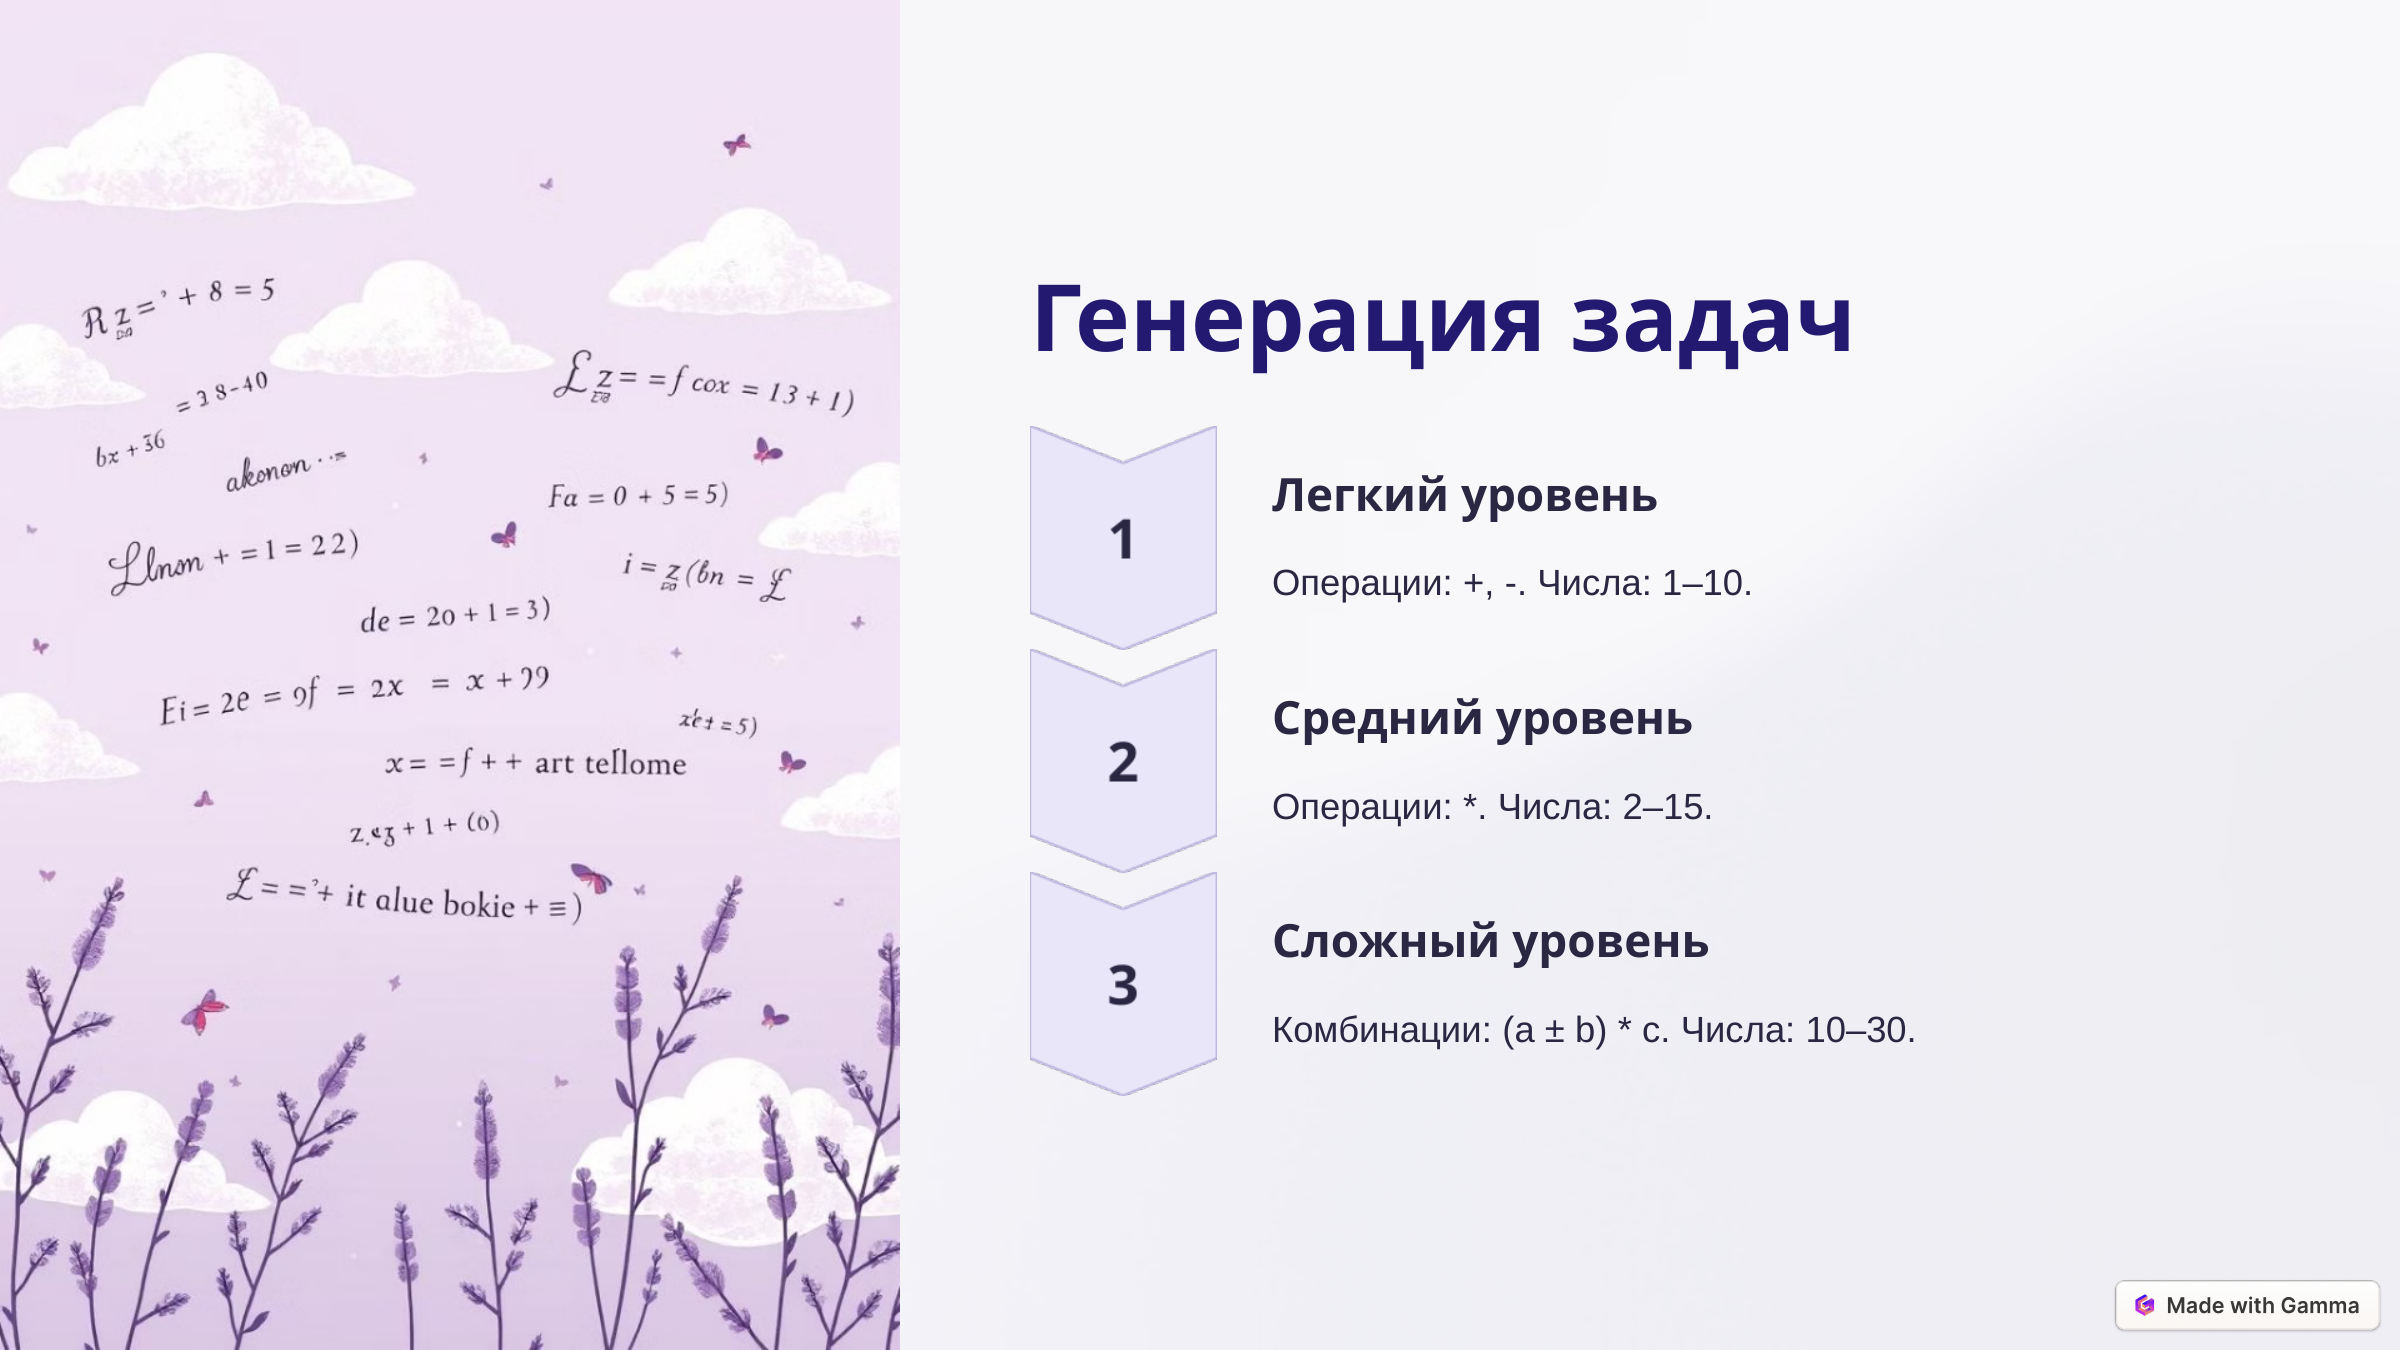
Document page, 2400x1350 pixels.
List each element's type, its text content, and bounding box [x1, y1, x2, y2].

picture [0, 0, 900, 1350]
text_box Операции: *. Числа: 2–15. [1272, 767, 2270, 827]
text_box Сложный уровень [1271, 909, 1738, 968]
picture [1030, 426, 1217, 1096]
text_box Легкий уровень [1271, 463, 1738, 522]
text_box Операции: +, -. Числа: 1–10. [1272, 543, 2270, 604]
picture [2106, 1271, 2389, 1339]
text_box Комбинации: (a ± b) * c. Числа: 10–30. [1272, 990, 2270, 1050]
text_box Средний уровень [1271, 686, 1738, 745]
text_box Генерация задач [1030, 254, 1961, 371]
